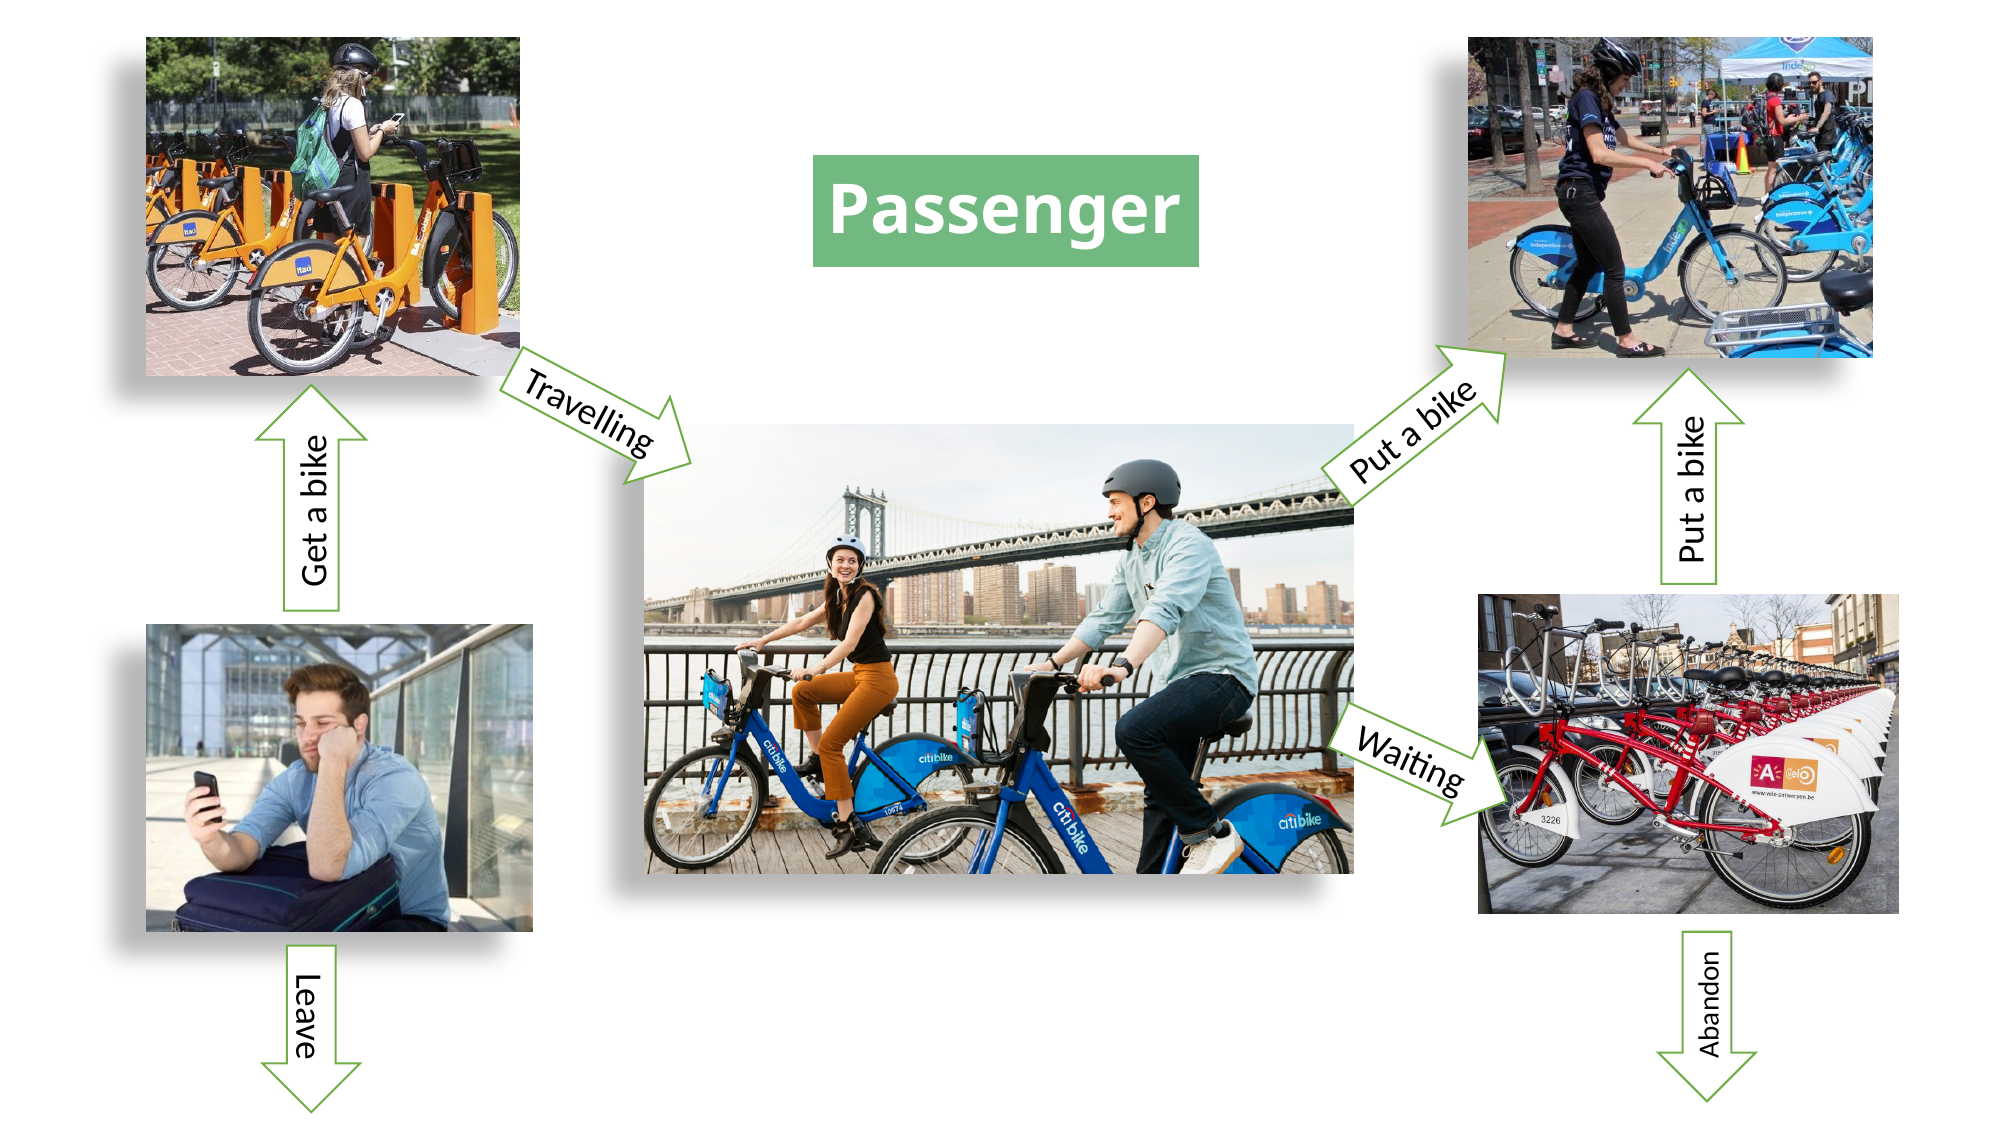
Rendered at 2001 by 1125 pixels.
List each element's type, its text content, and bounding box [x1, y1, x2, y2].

picture [644, 424, 1354, 874]
text_box Travelling [498, 345, 680, 486]
text_box Get a bike [254, 383, 369, 612]
text_box Abandon [1655, 930, 1759, 1103]
text_box Put a bike [1354, 344, 1507, 507]
picture [1468, 37, 1873, 358]
text_box Waiting [1354, 703, 1478, 828]
text_box Passenger [812, 154, 1200, 268]
picture [146, 37, 520, 376]
text_box Put a bike [1631, 367, 1746, 585]
picture [1478, 594, 1899, 915]
picture [146, 624, 533, 932]
text_box Leave [259, 944, 363, 1114]
